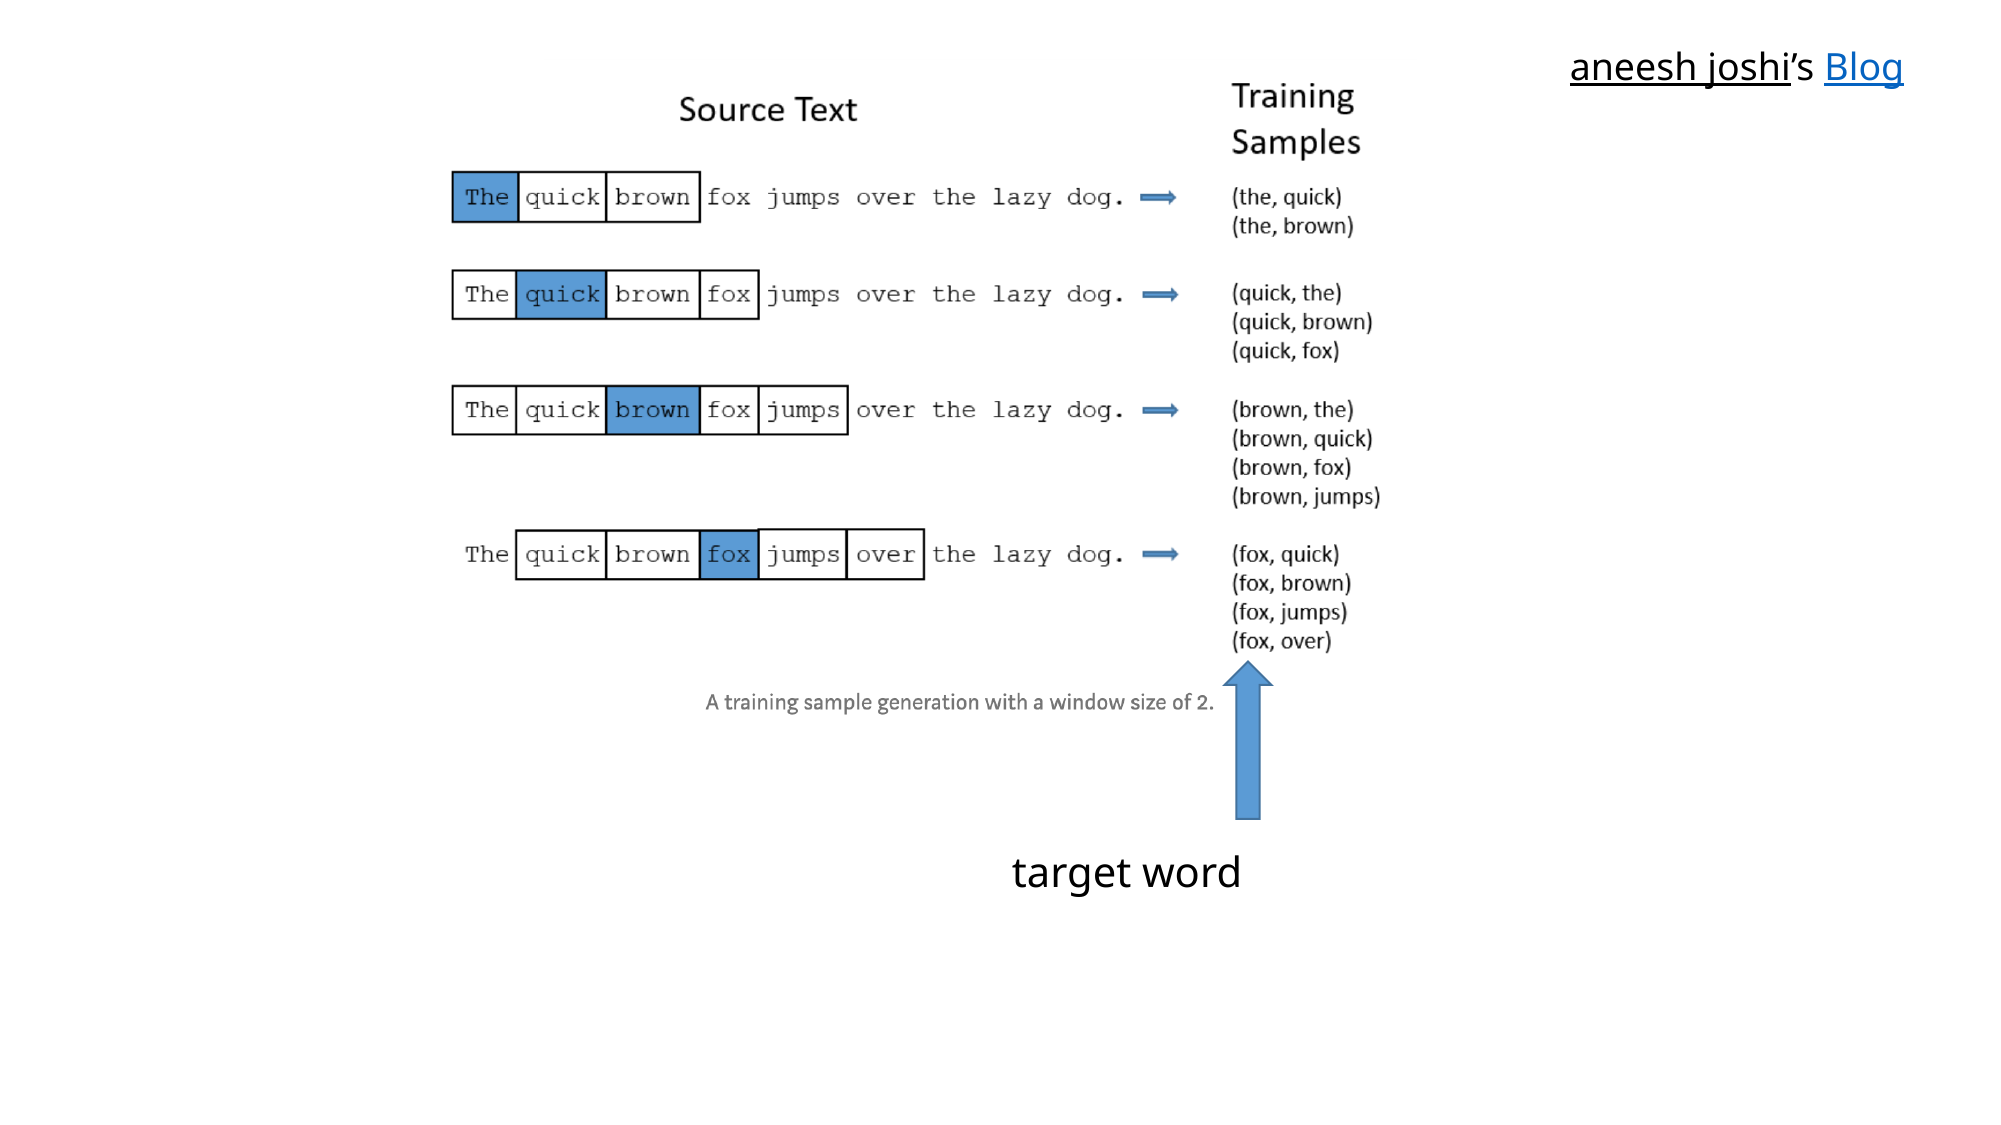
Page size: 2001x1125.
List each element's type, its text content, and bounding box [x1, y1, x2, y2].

text_box target word [997, 838, 1258, 904]
text_box aneesh joshi’s Blog [1555, 35, 1920, 101]
text_box [1235, 734, 1261, 820]
picture [419, 35, 1417, 734]
